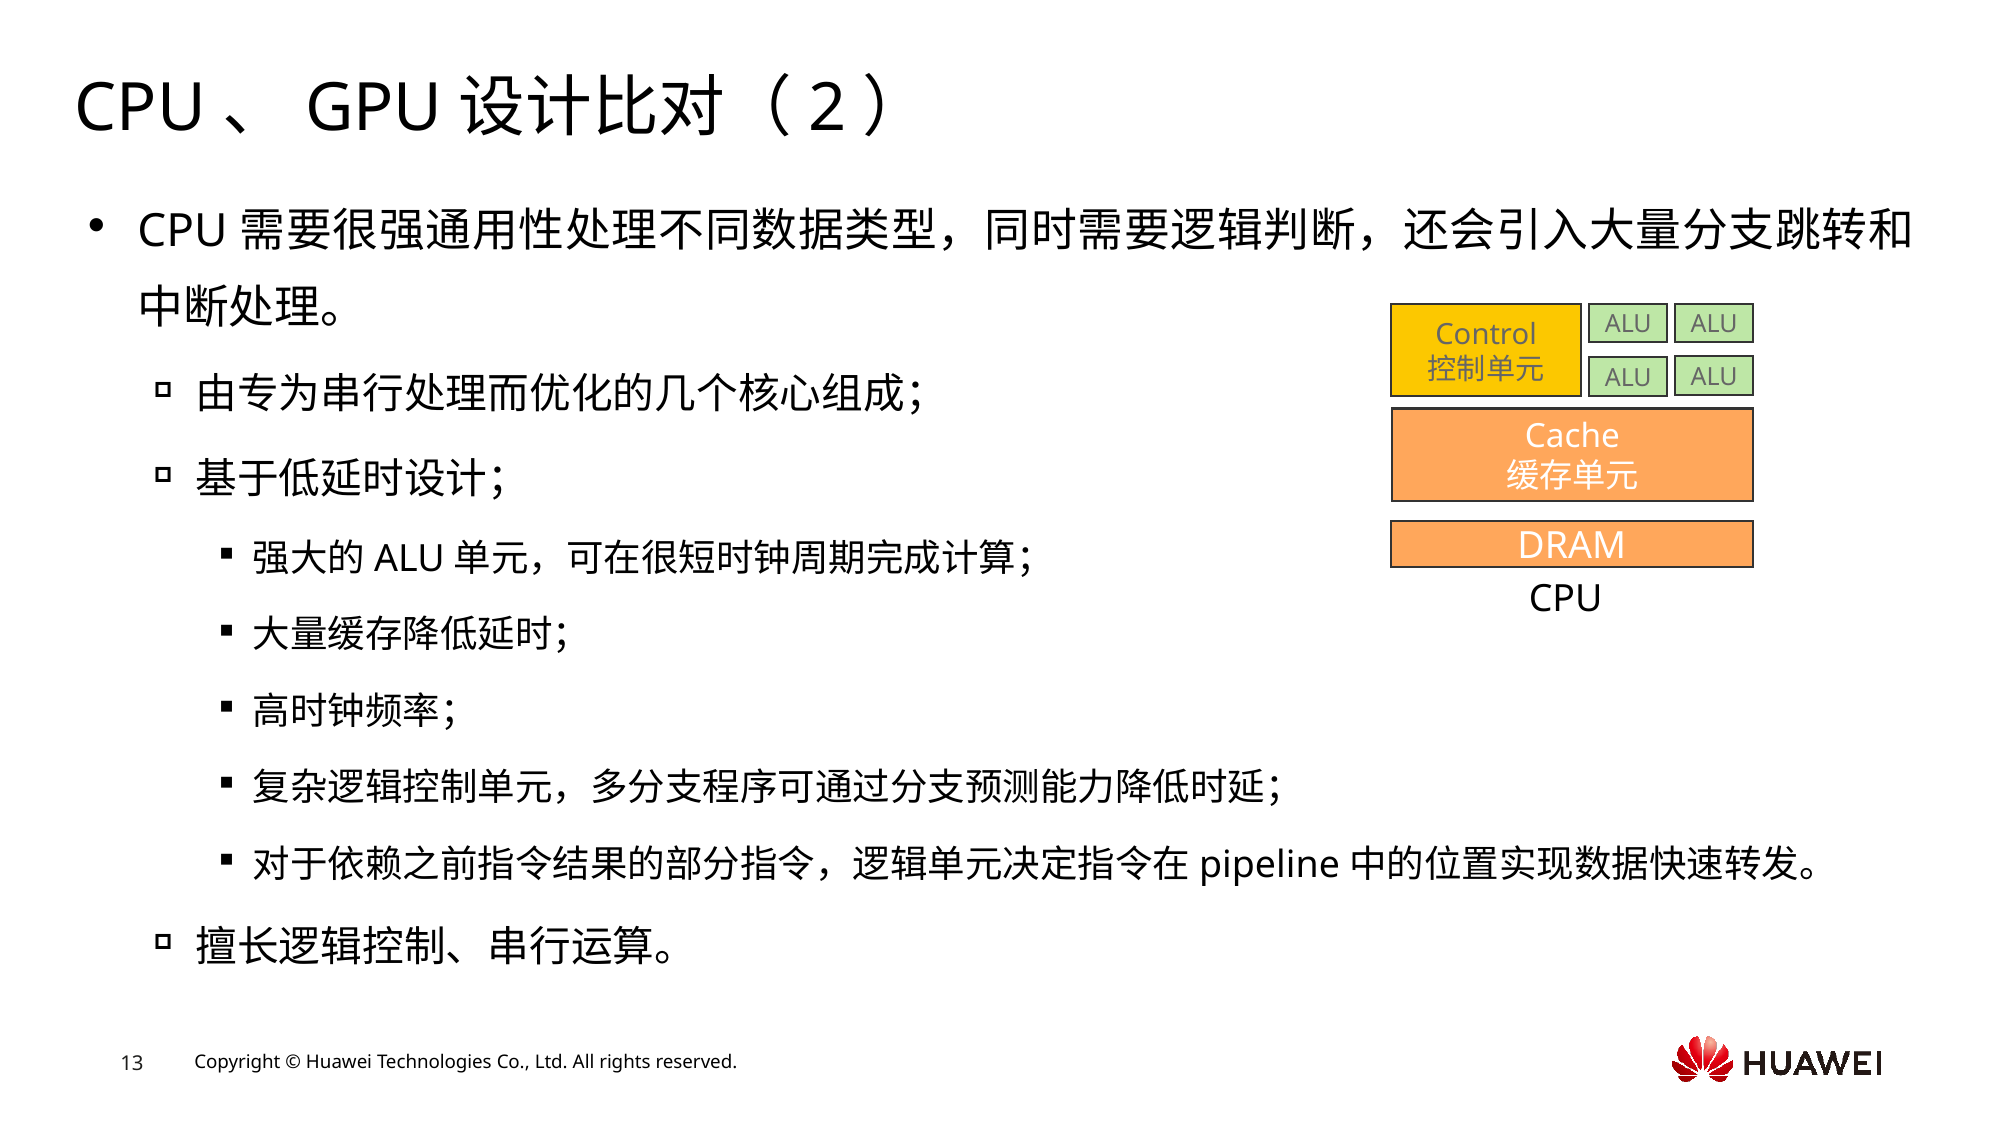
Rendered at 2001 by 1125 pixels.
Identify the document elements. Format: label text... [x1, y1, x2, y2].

title CPU、GPU设计比对（2） [74, 73, 1928, 154]
list CPU需要很强通用性处理不同数据类型，同时需要逻辑判断，还会引入大量分支跳转和中断处理。 由专为串行处理而优化的几个核心组成； 基于低延时设计； 强大的ALU单元，可在很短时钟周期完成计算； 大量缓存降低延时； 高时钟频率； 复杂逻辑控制单元，多分支程序可通过分支预测能力降低时延； 对于依赖之前指令结果的部分指令，逻辑单元决定指令在pipeline中的位置实现数据快速转发。 擅长逻辑控制、串行运算。 [74, 171, 1928, 973]
picture [1672, 1036, 1881, 1082]
text_box CPU [1514, 567, 1664, 627]
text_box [1390, 303, 1754, 567]
